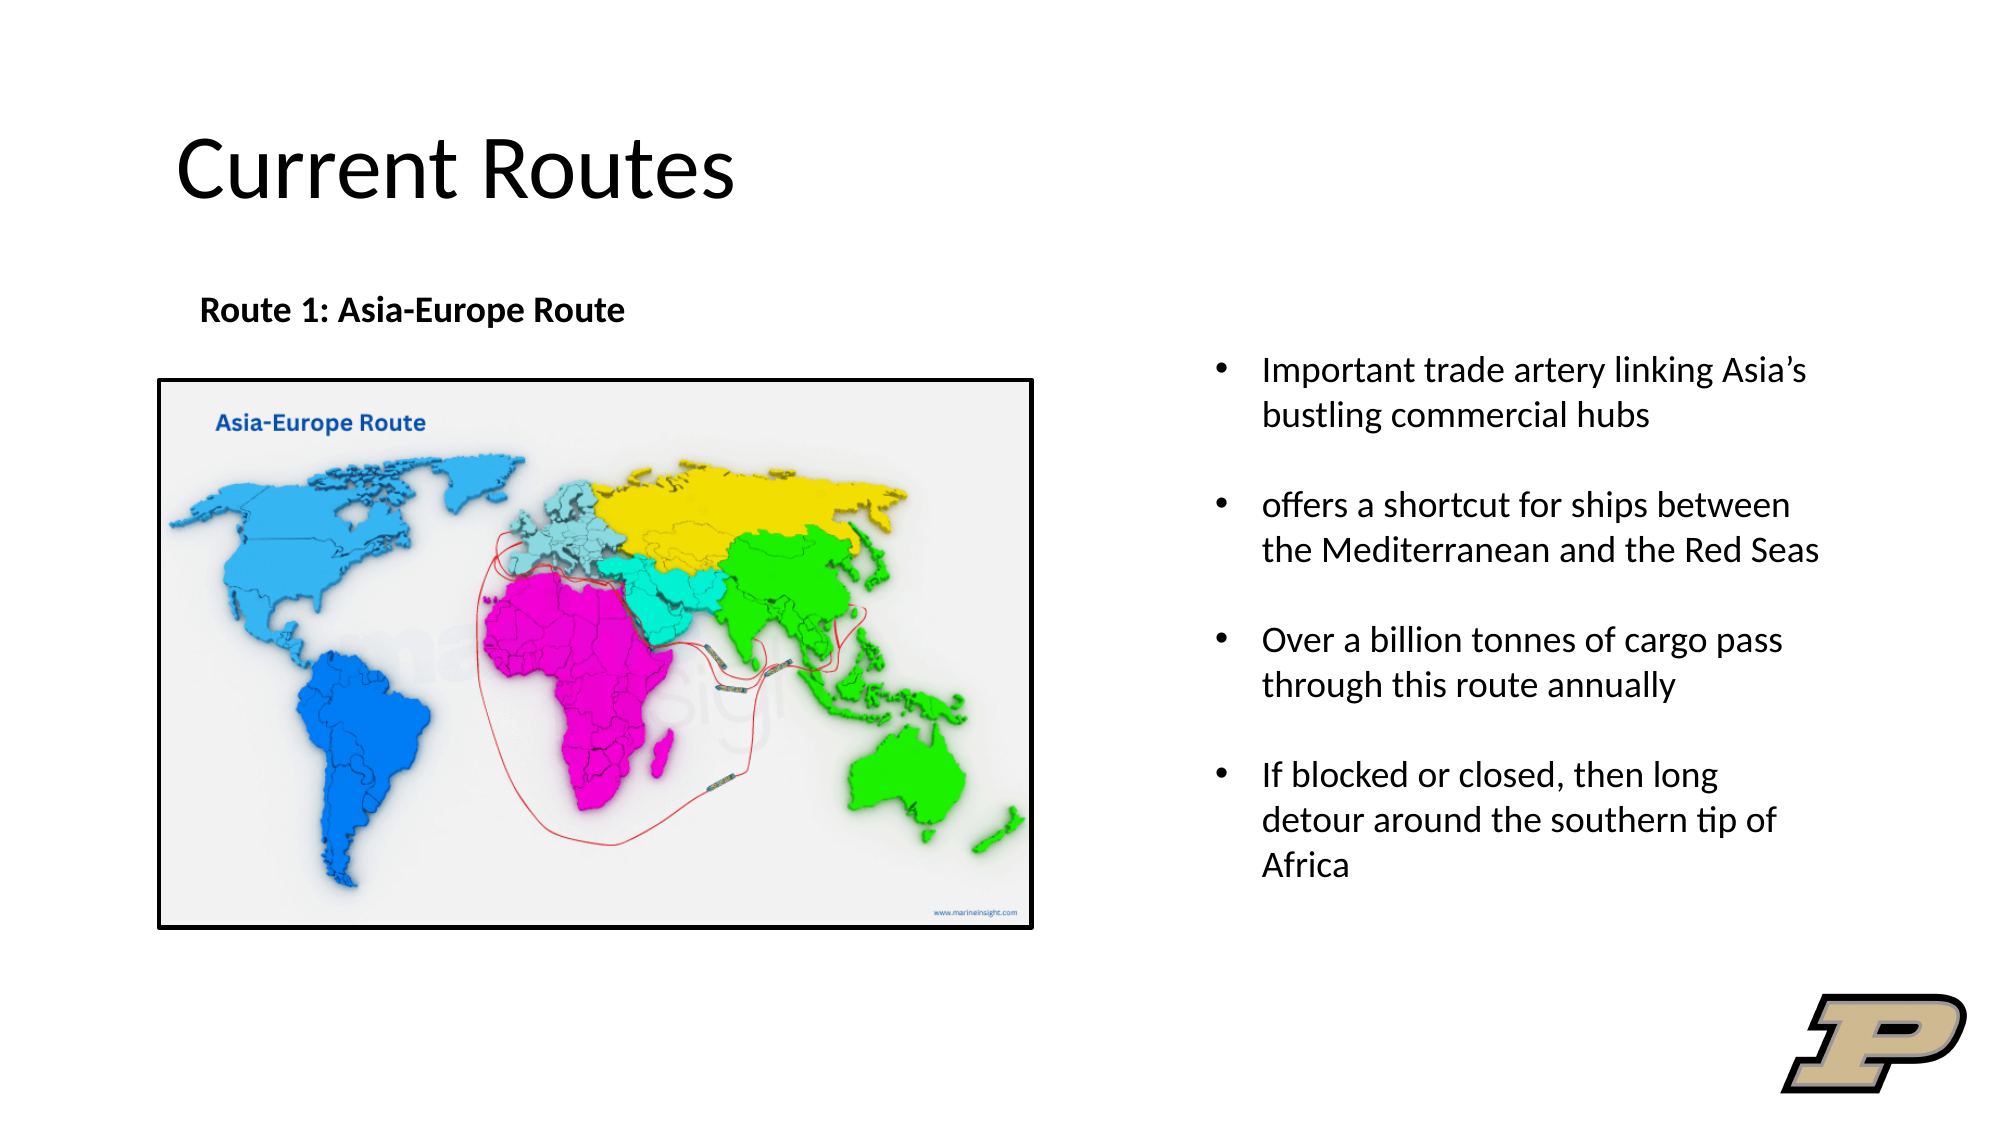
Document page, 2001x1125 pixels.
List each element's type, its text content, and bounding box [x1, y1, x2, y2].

picture [1779, 993, 1968, 1094]
text_box Route 1: Asia-Europe Route [185, 277, 747, 337]
title Current Routes [137, 59, 1863, 278]
text_box Important trade artery linking Asia’s bustling commercial hubs offers a shortcut for ships between the Mediterranean and the Red Seas Over a billion tonnes of cargo pass through this route annually If blocked or closed, then long detour around the southern tip of Africa [1199, 337, 1839, 938]
picture [160, 381, 1030, 926]
